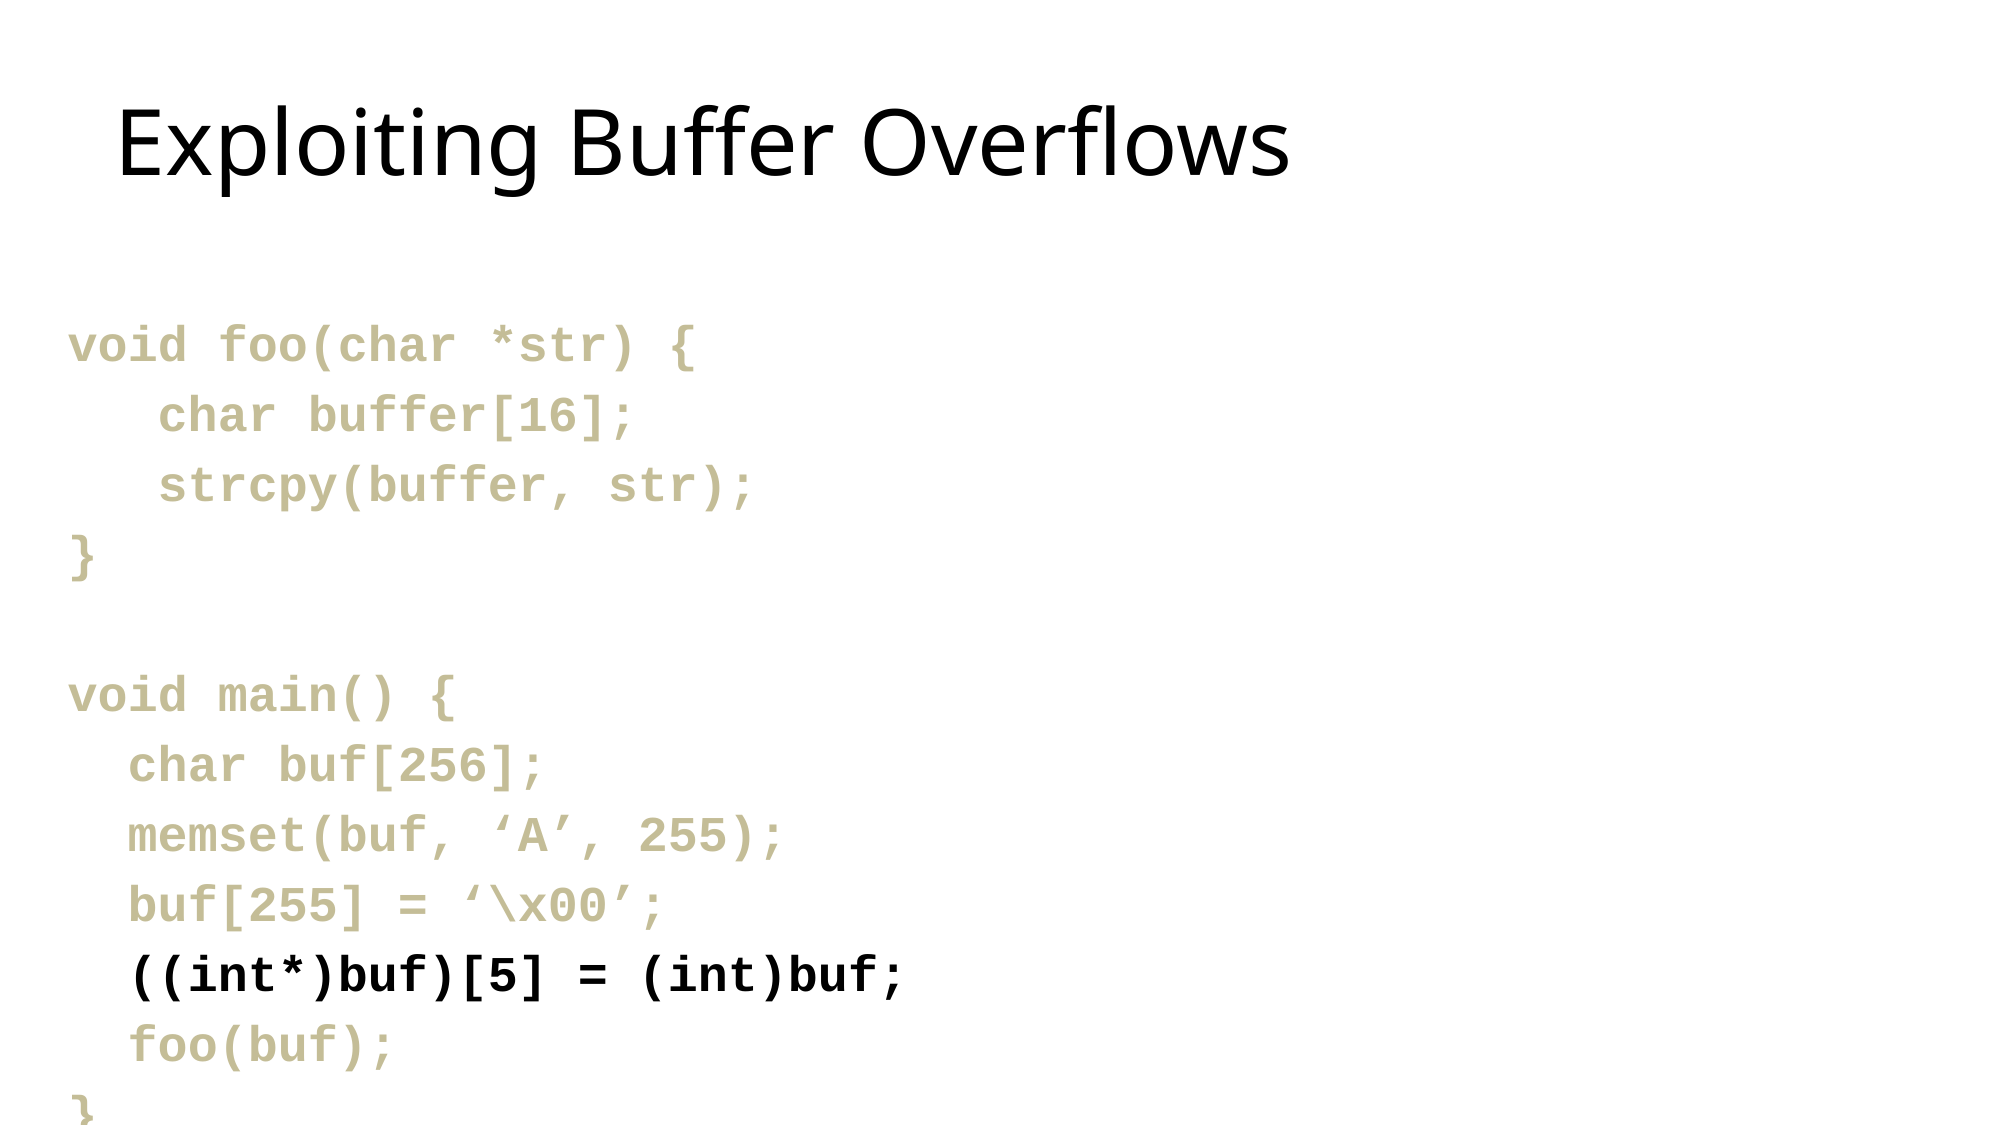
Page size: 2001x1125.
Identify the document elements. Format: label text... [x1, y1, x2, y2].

title Exploiting Buffer Overflows [99, 45, 1900, 233]
list void foo(char *str) { char buffer[16]; strcpy(buffer, str); } void main() { char buf[256]; memset(buf, ‘A’, 255); buf[255] = ‘\x00’; ((int*)buf)[5] = (int)buf; foo(buf); } [33, 303, 1834, 1063]
